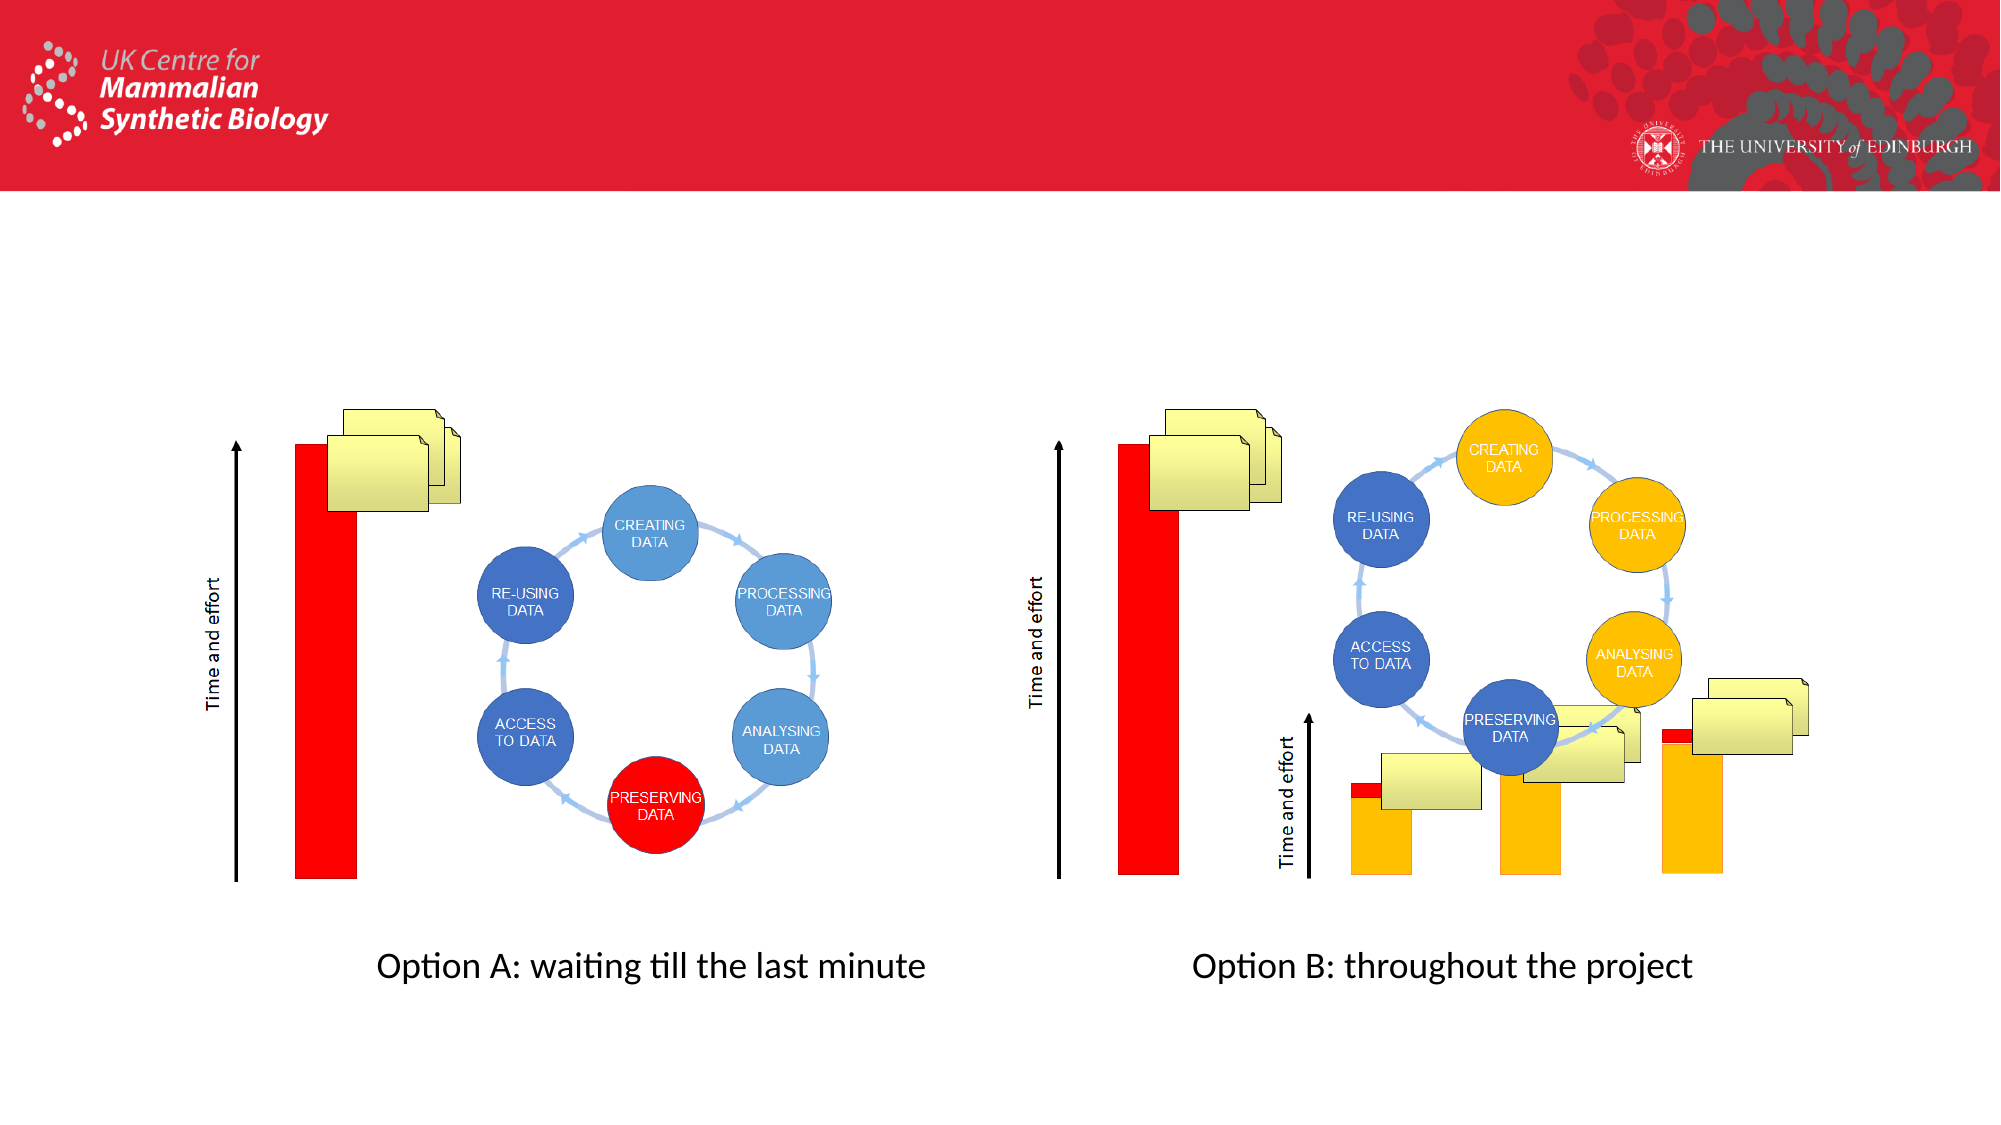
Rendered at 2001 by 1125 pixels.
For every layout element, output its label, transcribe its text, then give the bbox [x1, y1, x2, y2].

text_box Option A: waiting till the last minute [361, 933, 942, 993]
picture [0, 0, 2000, 221]
picture [191, 409, 845, 882]
picture [1014, 409, 1809, 882]
text_box Option B: throughout the project [1177, 933, 1710, 993]
